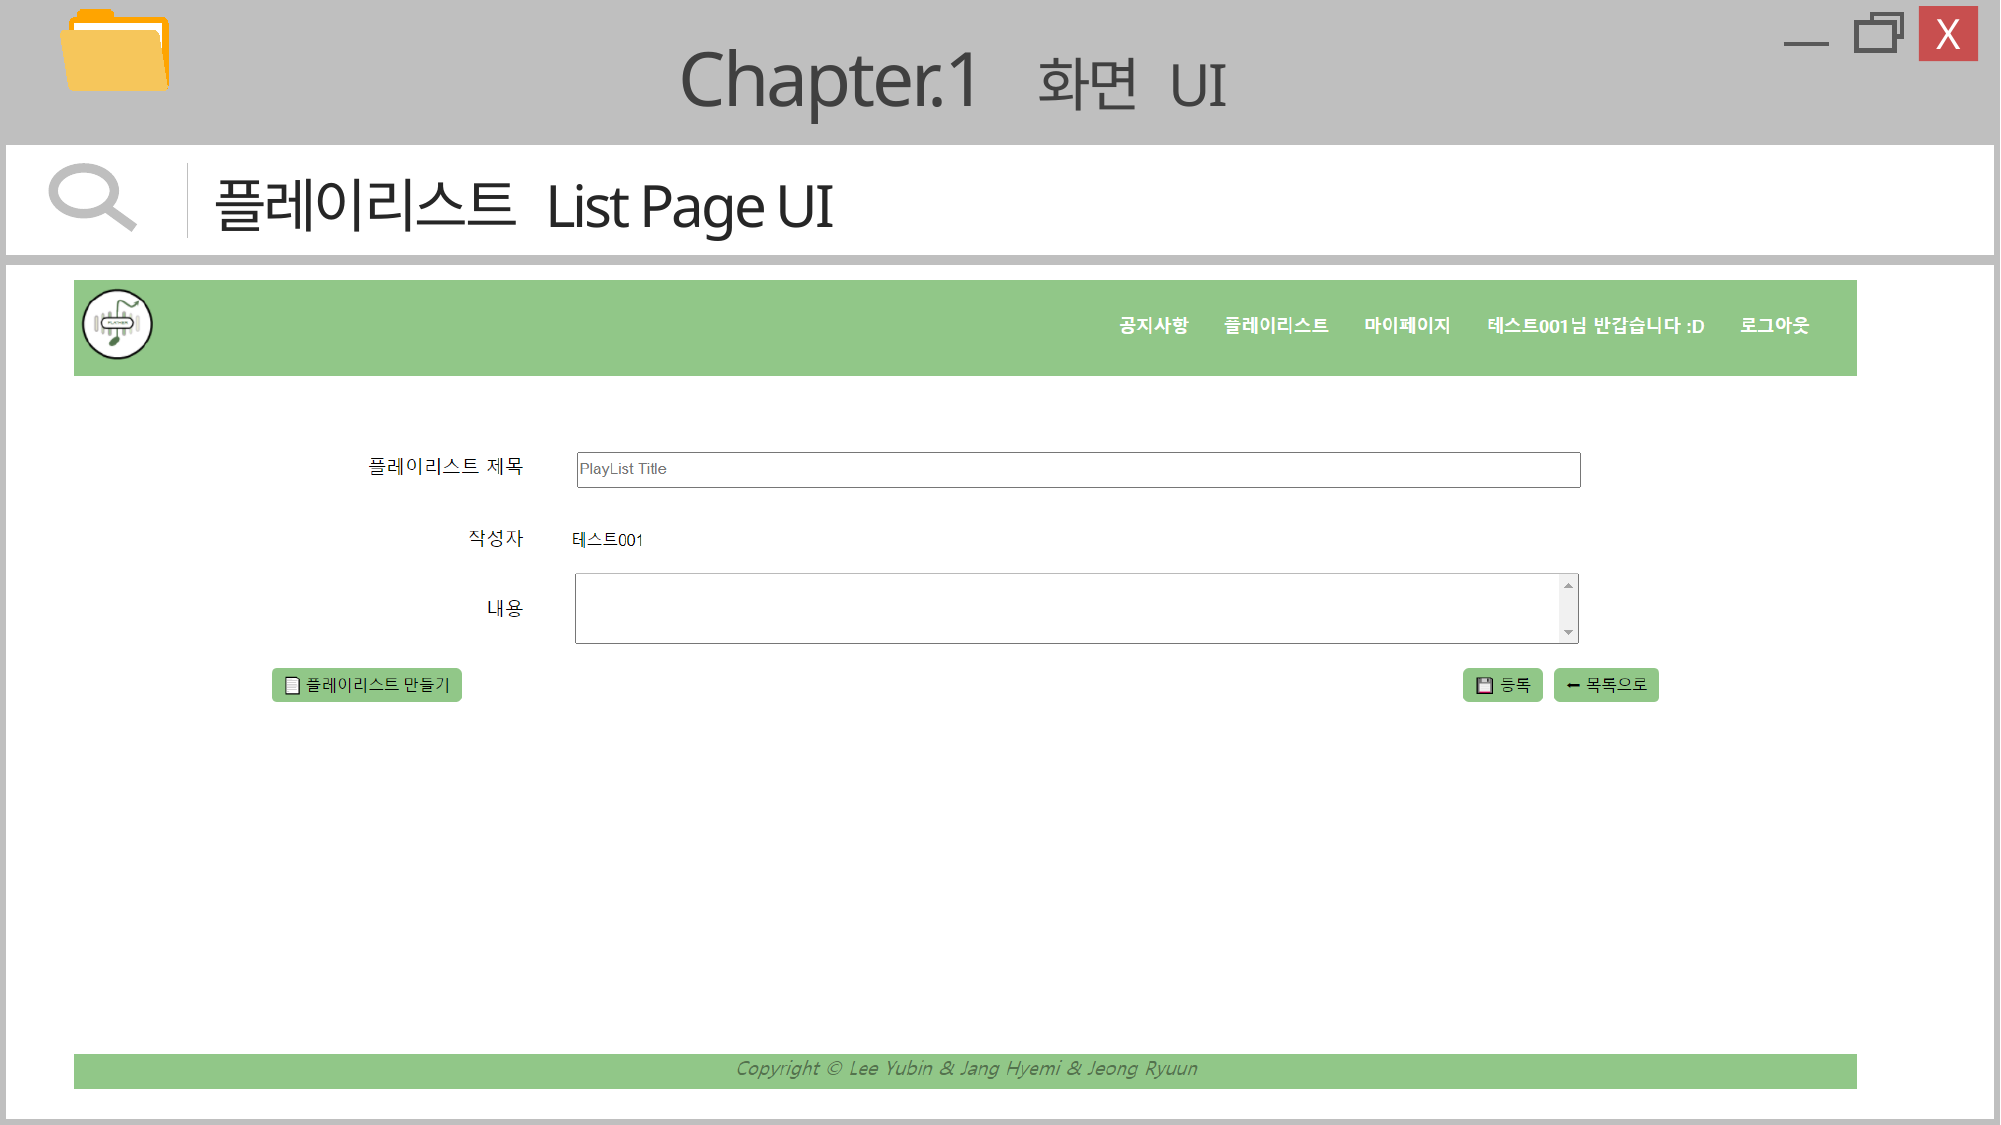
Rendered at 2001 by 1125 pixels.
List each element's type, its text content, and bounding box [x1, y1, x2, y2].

text_box [0, 265, 2000, 1125]
text_box Chapter.1 화면 UI [664, 23, 1252, 129]
text_box [0, 0, 2000, 136]
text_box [1783, 4, 1979, 62]
picture [74, 280, 1857, 1118]
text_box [0, 140, 2000, 261]
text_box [60, 9, 168, 91]
